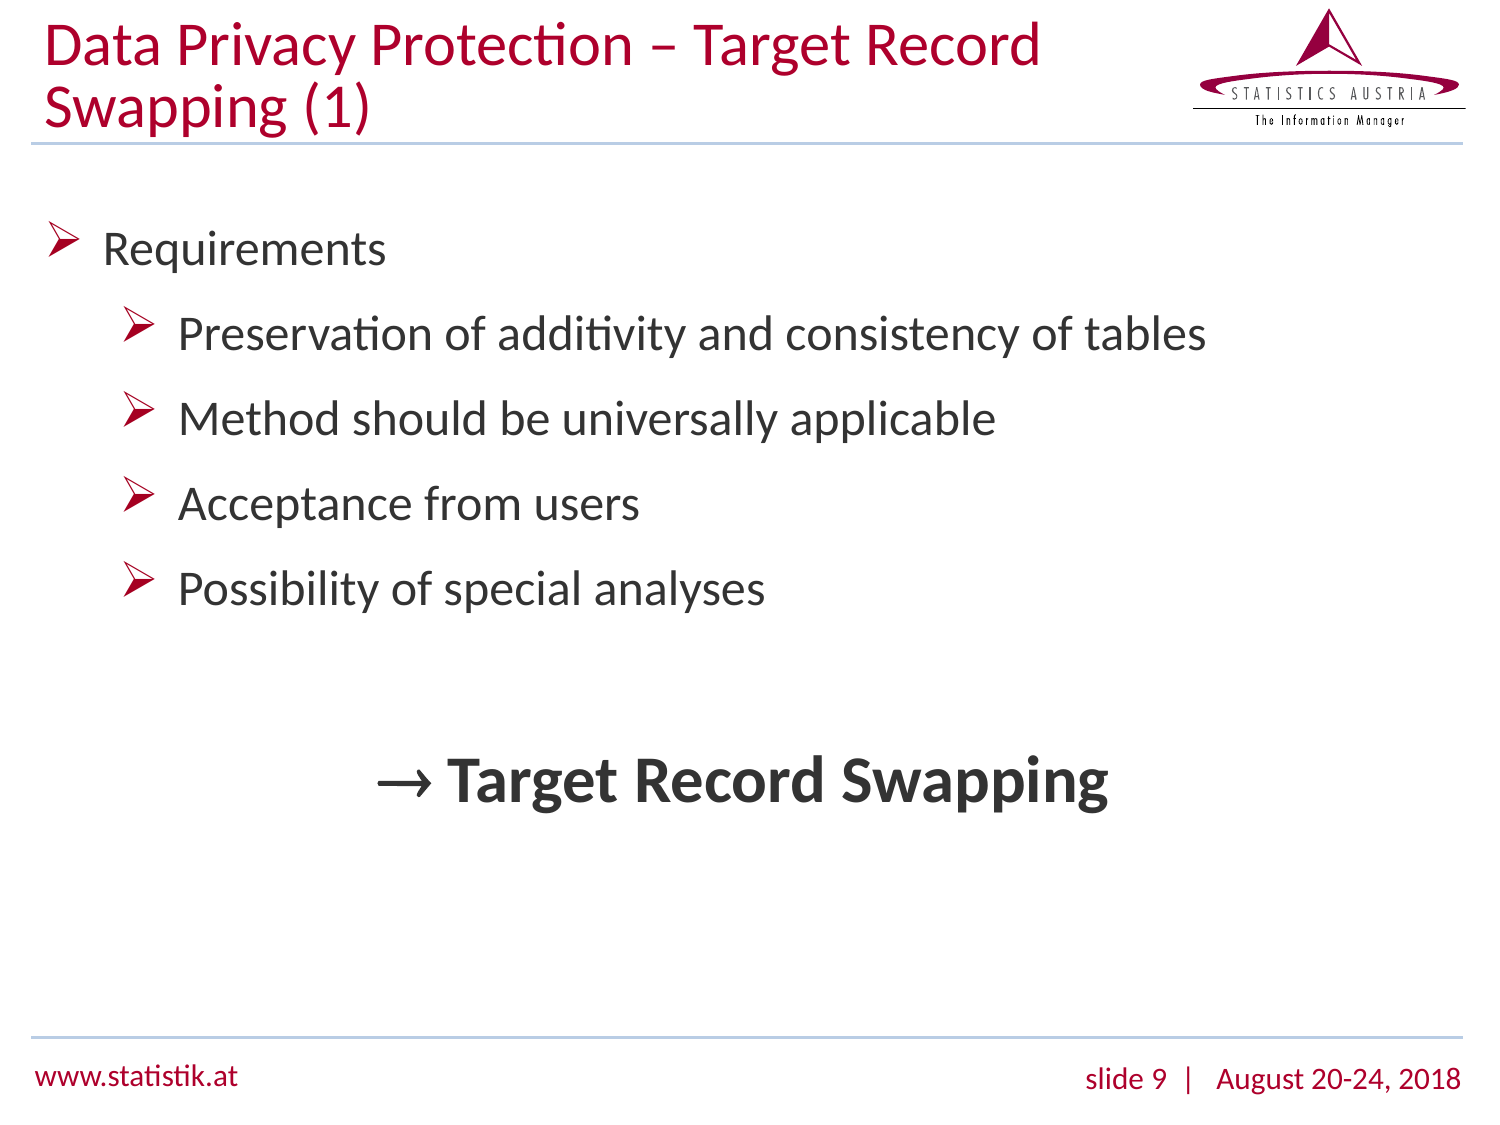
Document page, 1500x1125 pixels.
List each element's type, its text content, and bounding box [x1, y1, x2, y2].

text_box Requirements Preservation of additivity and consistency of tables Method should be universally applicable Acceptance from users Possibility of special analyses  Target Record Swapping [29, 208, 1459, 905]
title Data Privacy Protection – Target Record Swapping (1) [29, 6, 1174, 149]
